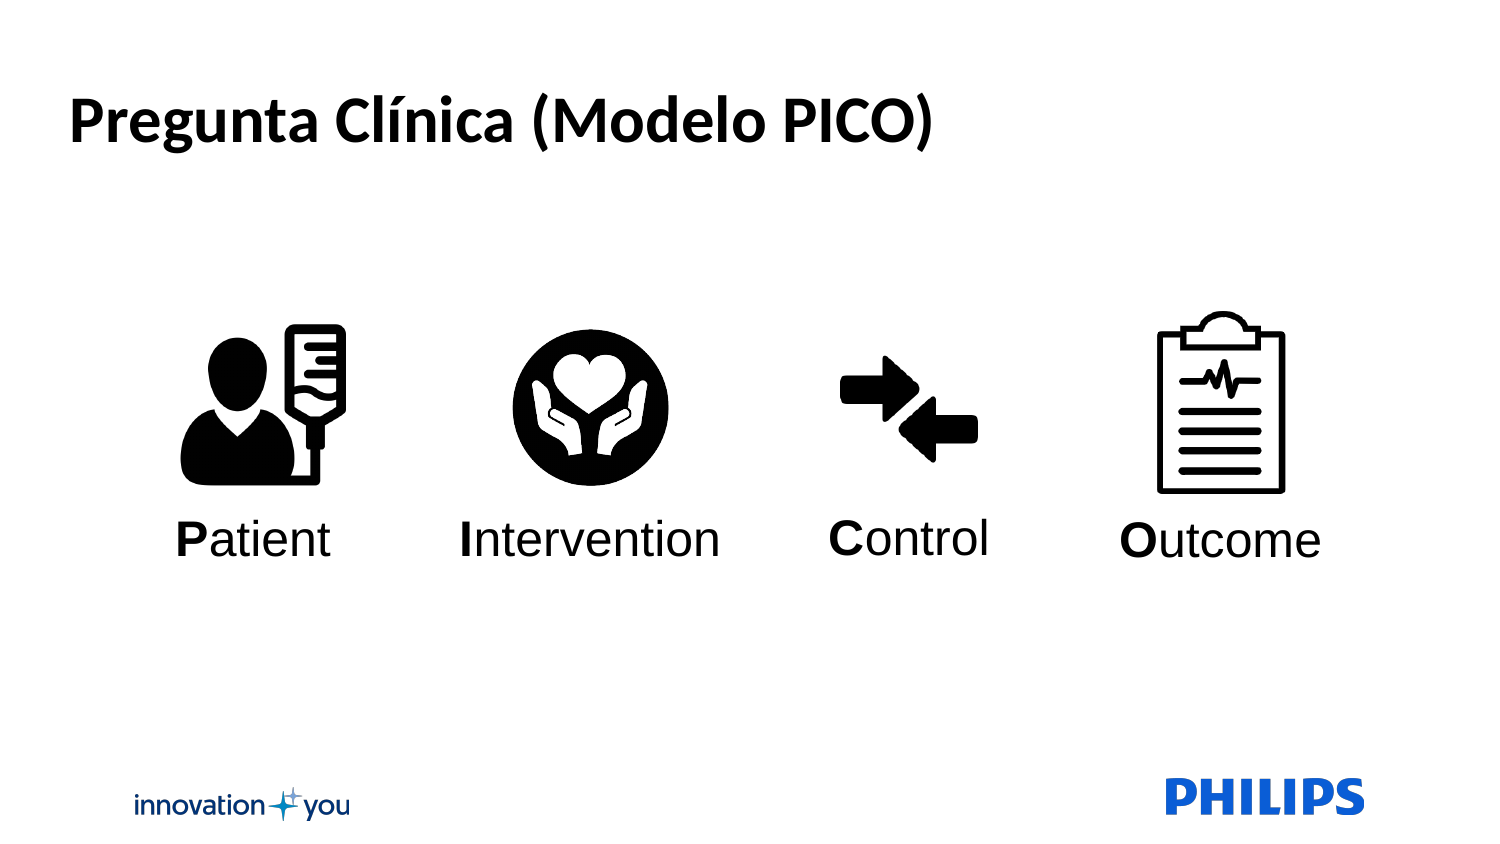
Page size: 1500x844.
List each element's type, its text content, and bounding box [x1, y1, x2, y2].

picture [1166, 778, 1364, 816]
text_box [1102, 305, 1339, 577]
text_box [810, 318, 1008, 575]
text_box Pregunta Clínica (Modelo PICO) [54, 60, 1453, 155]
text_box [440, 329, 740, 575]
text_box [159, 308, 357, 575]
picture [135, 787, 349, 821]
